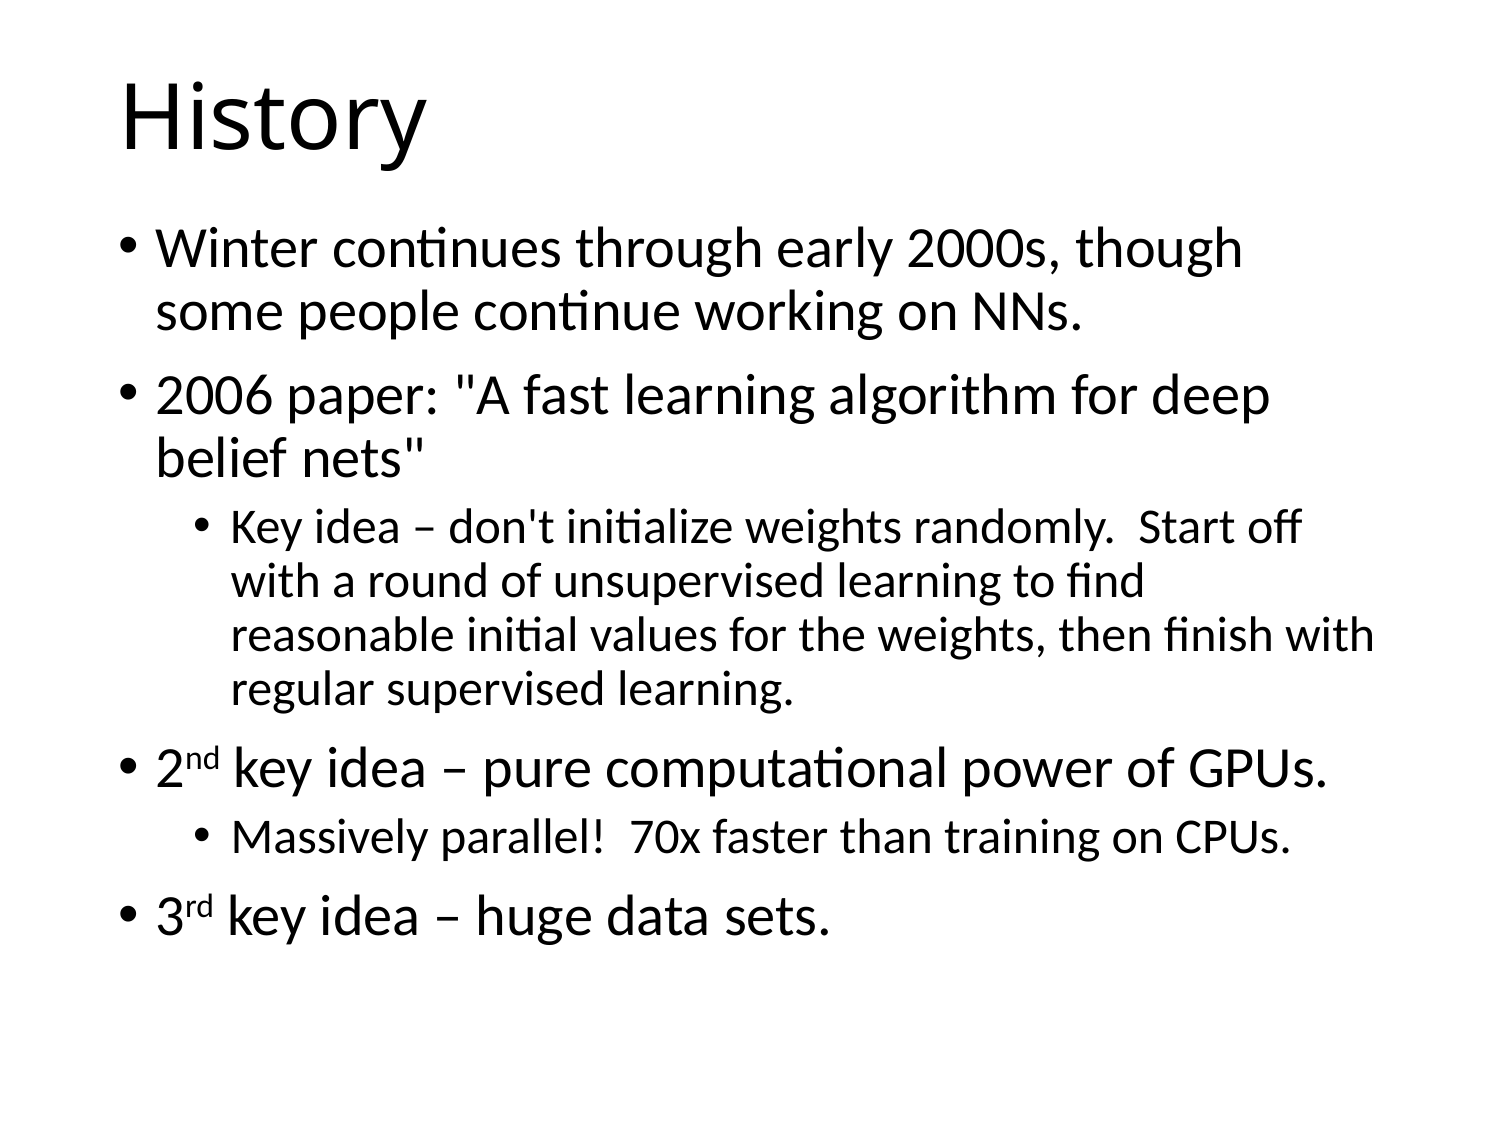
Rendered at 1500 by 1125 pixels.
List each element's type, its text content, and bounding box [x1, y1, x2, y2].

title History [103, 59, 1397, 180]
list Winter continues through early 2000s, though some people continue working on NNs. 2006 paper: "A fast learning algorithm for deep belief nets" Key idea – don't initialize weights randomly. Start off with a round of unsupervised learning to find reasonable initial values for the weights, then finish with regular supervised learning. 2nd key idea – pure computational power of GPUs. Massively parallel! 70x faster than training on CPUs. 3rd key idea – huge data sets. [103, 209, 1397, 1014]
